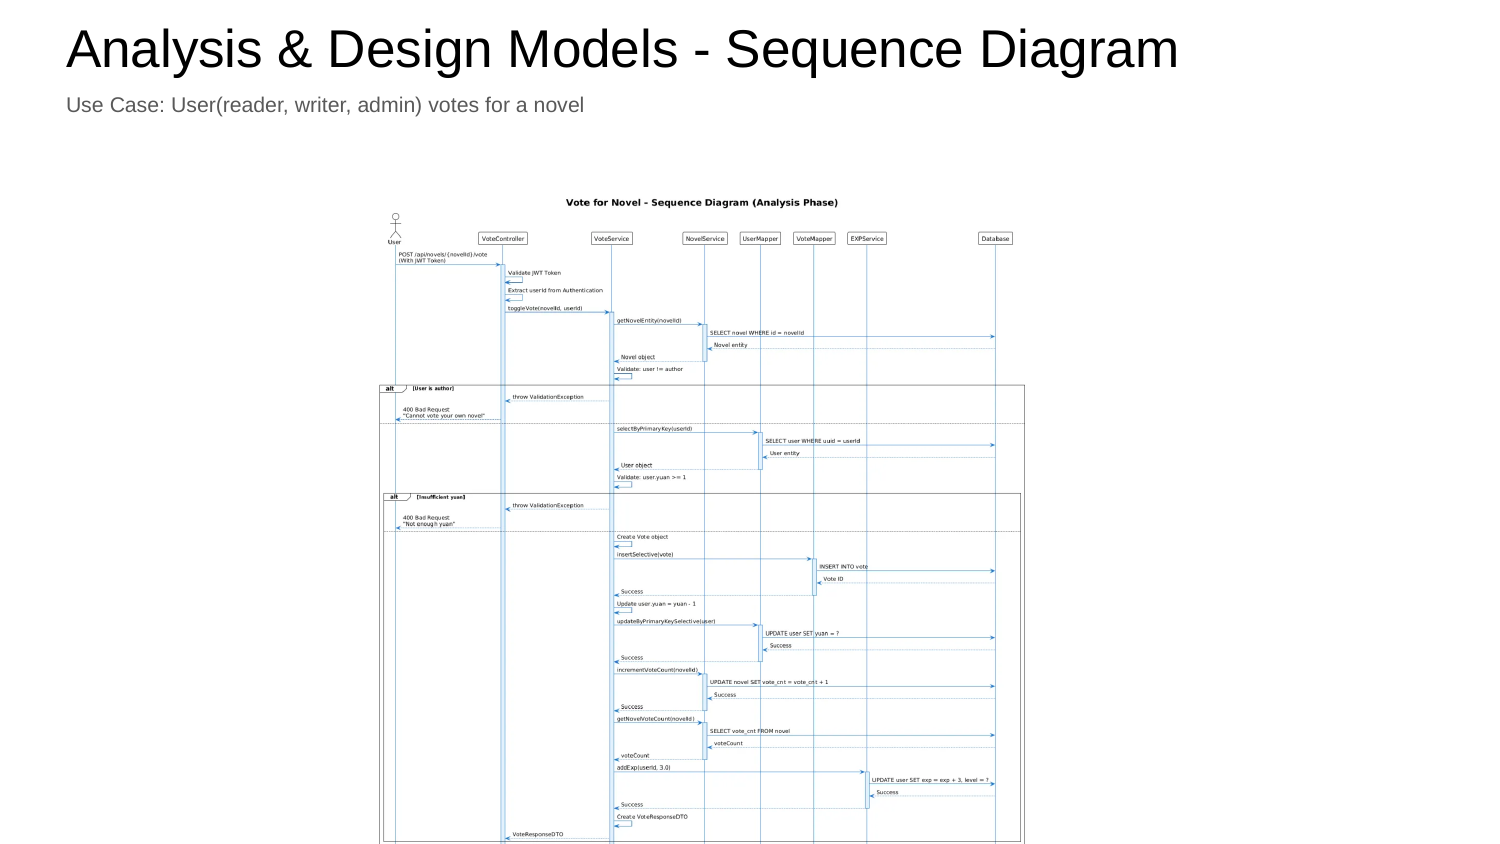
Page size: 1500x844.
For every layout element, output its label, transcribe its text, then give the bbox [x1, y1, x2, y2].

subtitle Use Case: User(reader, writer, admin) votes for a novel [51, 72, 1449, 132]
title Analysis & Design Models - Sequence Diagram [51, 0, 1449, 72]
picture [373, 191, 1028, 844]
